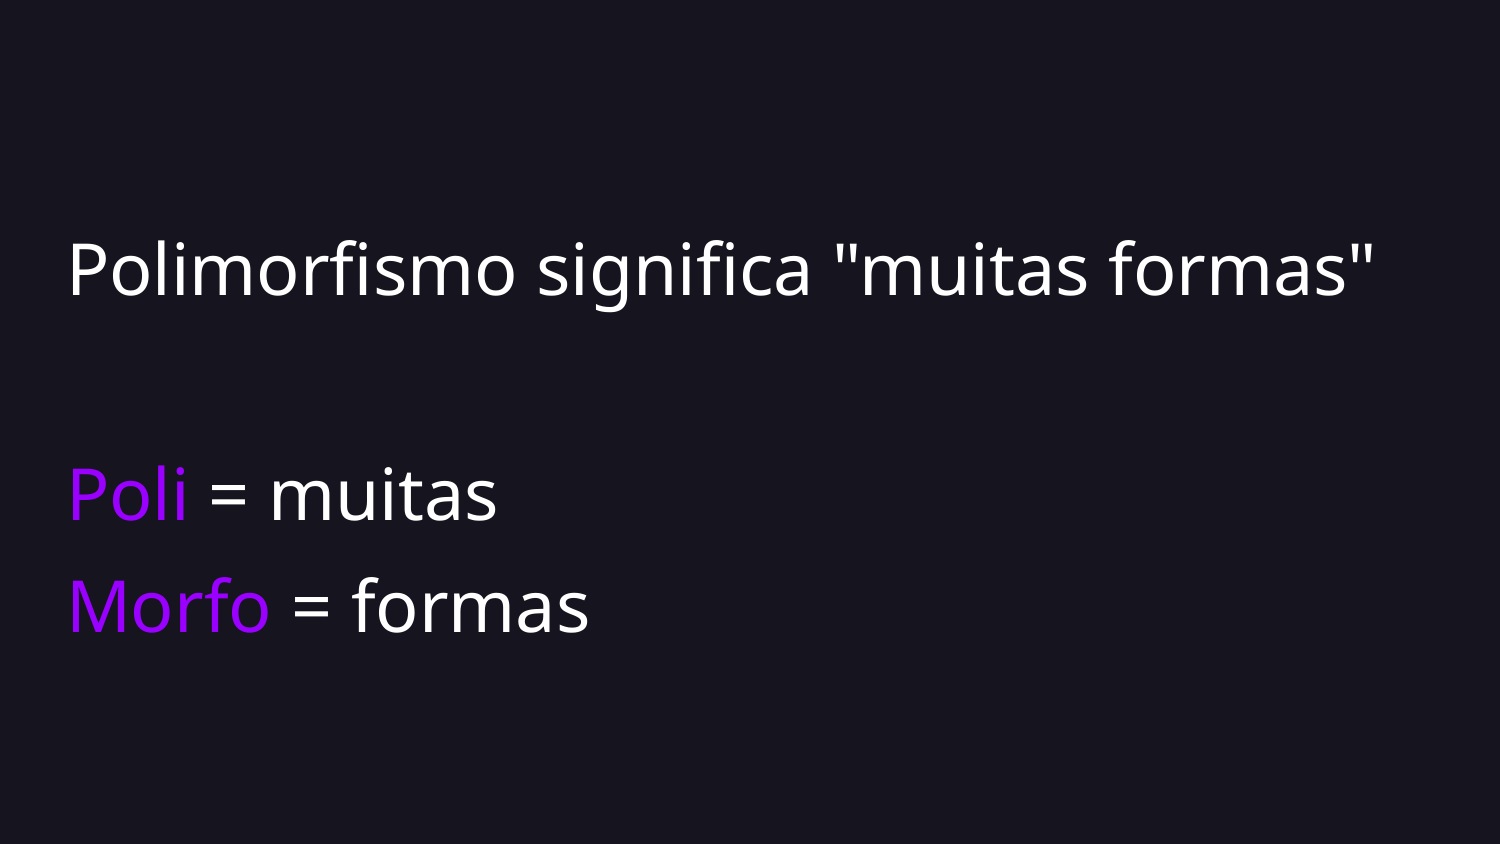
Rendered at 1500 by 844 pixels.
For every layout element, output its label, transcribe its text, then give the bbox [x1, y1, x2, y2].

list Polimorfismo significa "muitas formas" Poli = muitas Morfo = formas [51, 189, 1449, 750]
